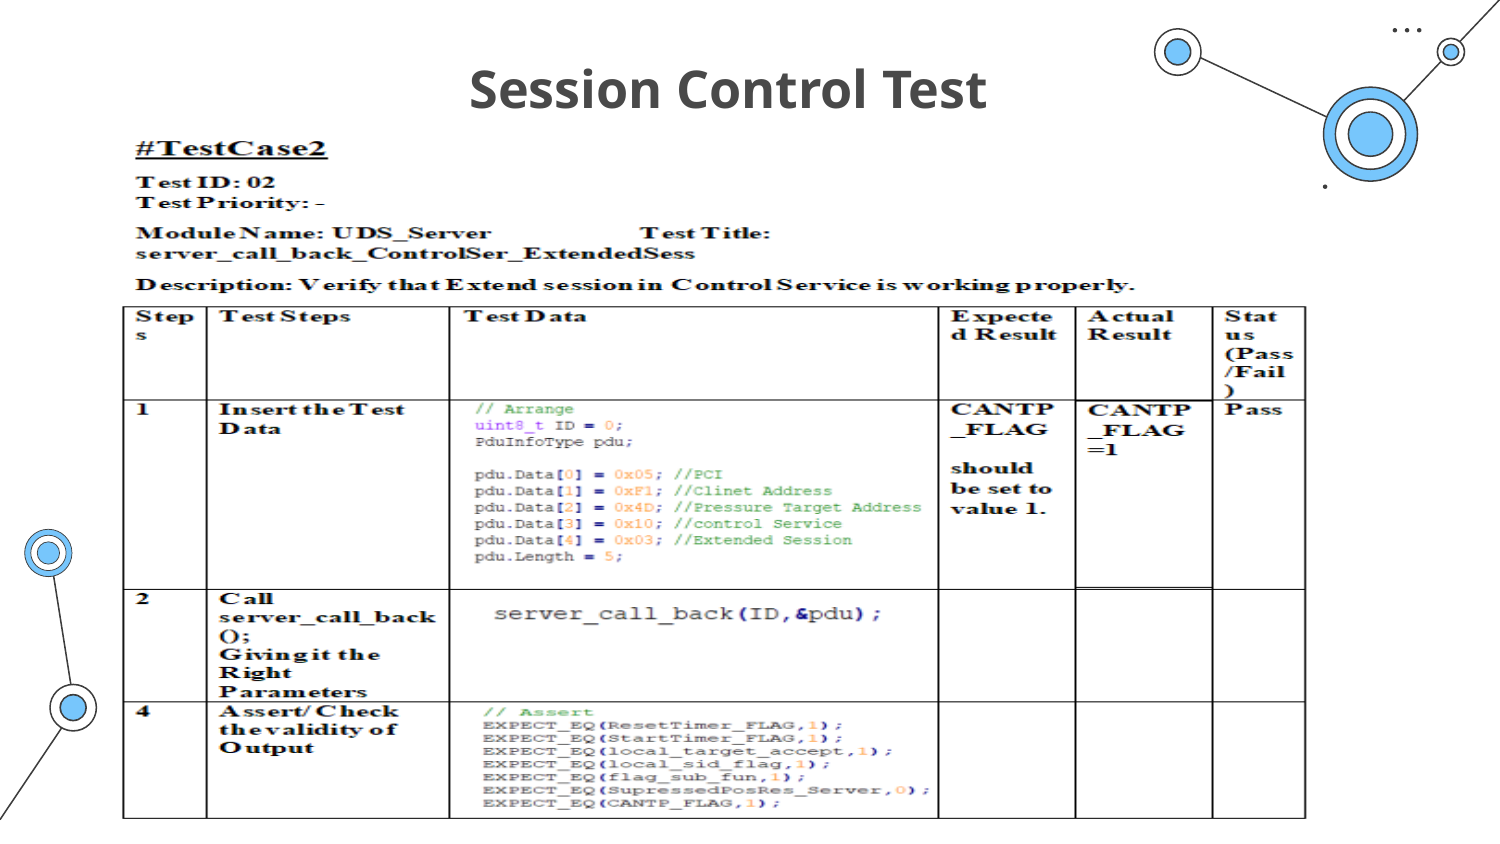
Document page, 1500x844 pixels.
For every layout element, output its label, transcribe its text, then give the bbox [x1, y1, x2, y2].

picture [104, 126, 1320, 831]
title Session Control Test [393, 10, 1064, 105]
